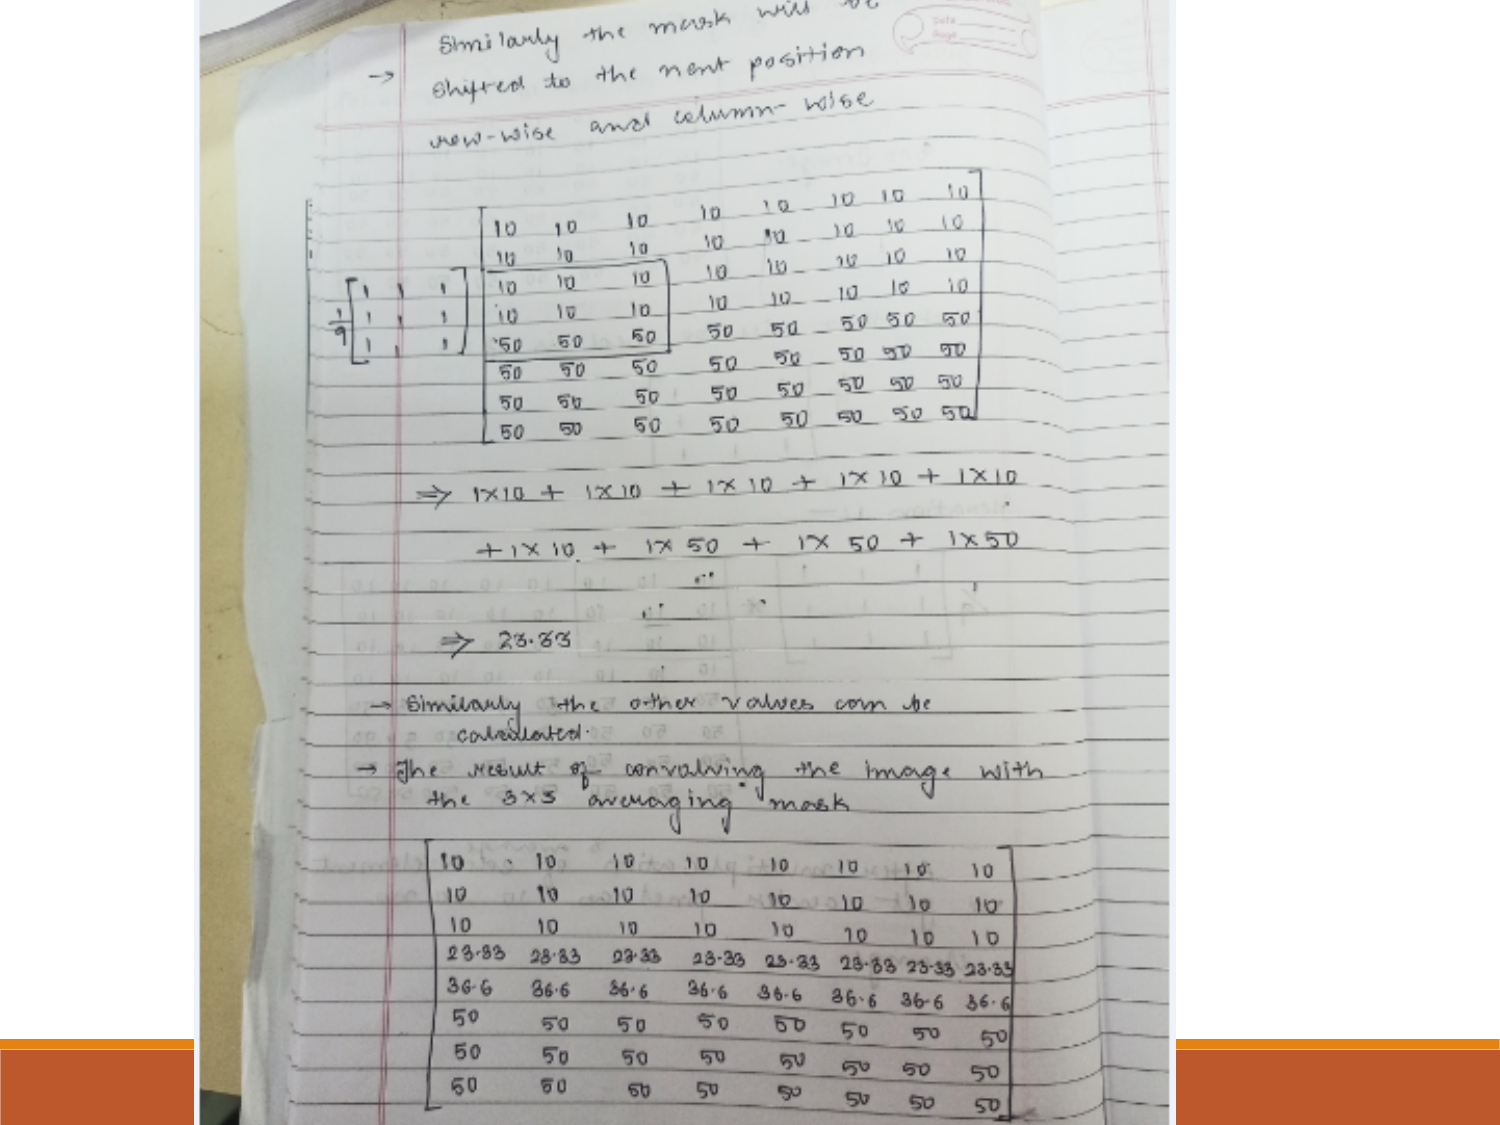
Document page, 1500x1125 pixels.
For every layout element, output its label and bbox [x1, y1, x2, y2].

picture [194, 0, 1176, 1125]
